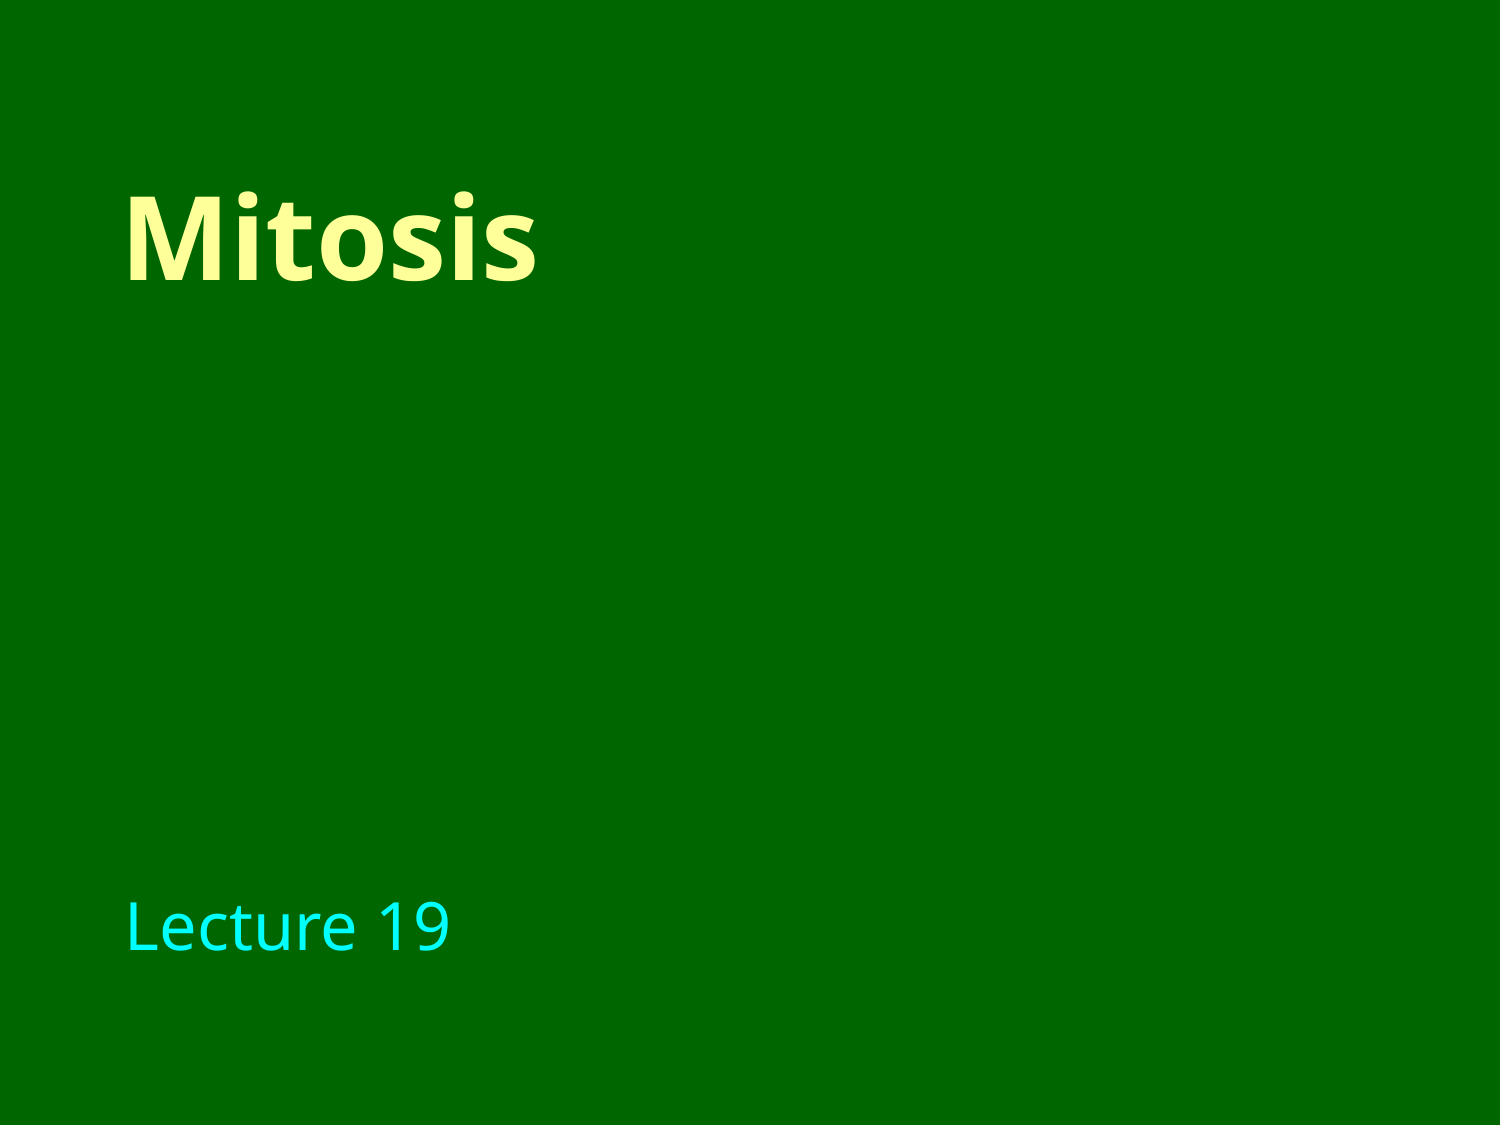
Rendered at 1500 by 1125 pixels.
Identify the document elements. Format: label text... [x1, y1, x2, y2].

title Mitosis [104, 156, 1381, 314]
list Lecture 19 [109, 725, 1385, 972]
